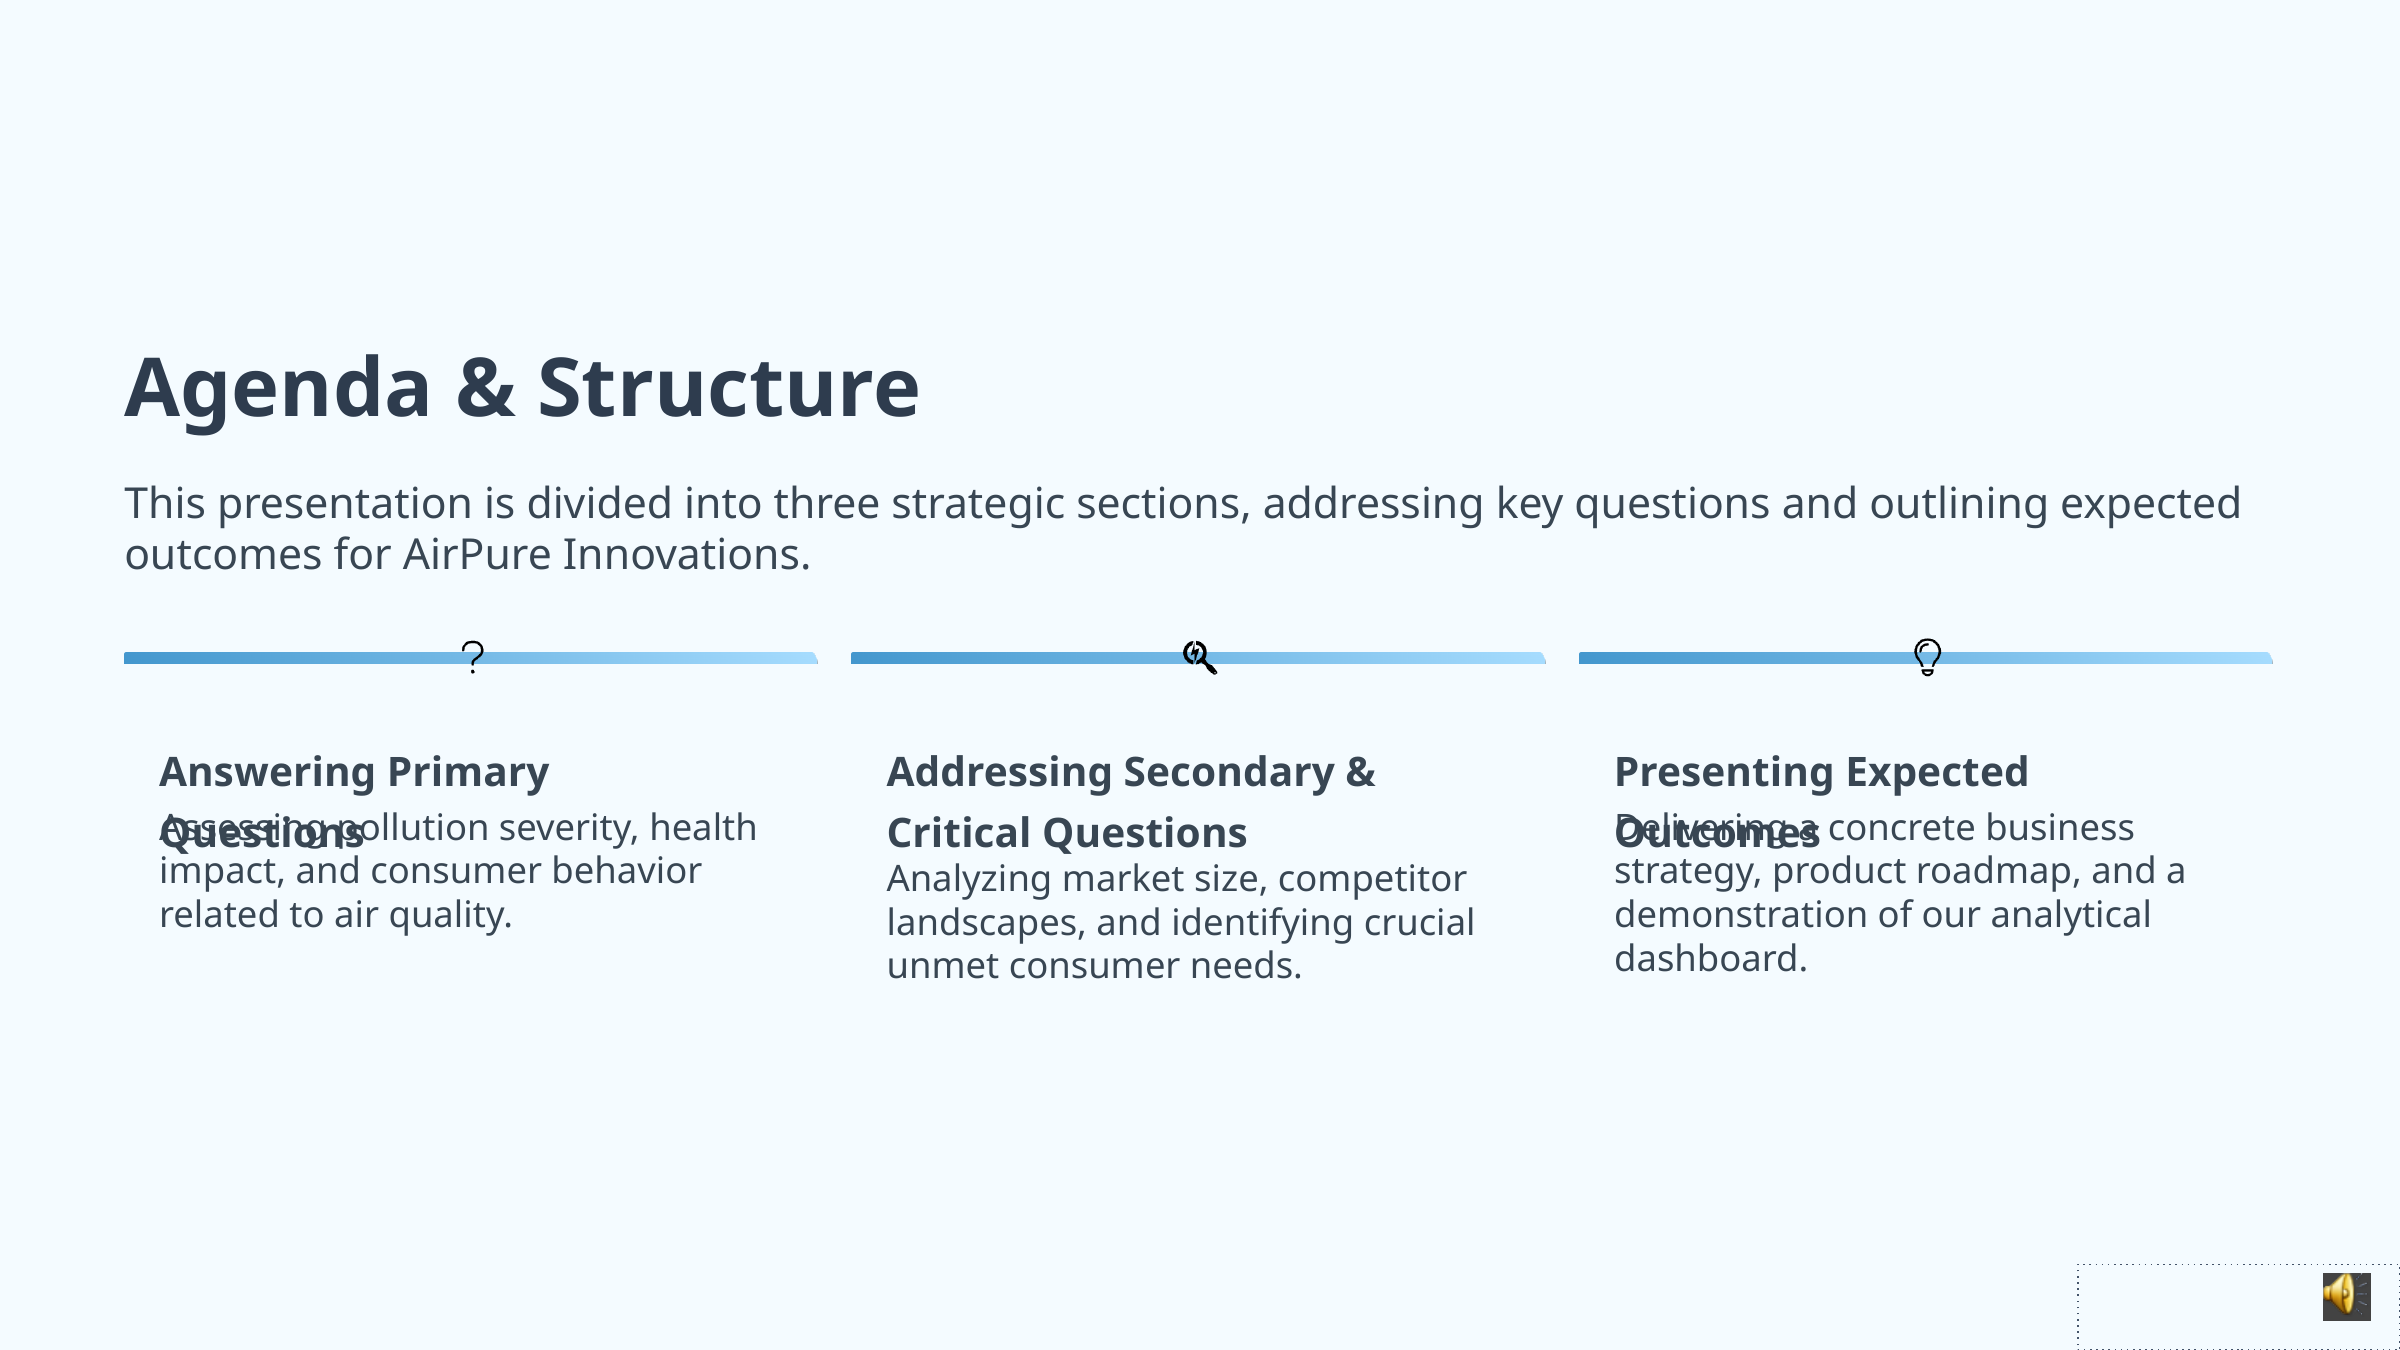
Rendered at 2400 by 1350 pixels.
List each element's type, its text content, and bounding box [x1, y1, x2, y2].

picture [851, 609, 1549, 704]
picture [1578, 609, 2276, 704]
text_box [2077, 1264, 2400, 1350]
text_box [124, 675, 821, 1040]
text_box Answering Primary Questions [159, 734, 693, 786]
text_box [1579, 675, 2276, 1040]
picture [124, 609, 821, 704]
text_box Presenting Expected Outcomes [1614, 734, 2187, 786]
text_box Assessing pollution severity, health impact, and consumer behavior related to air quality. [159, 803, 786, 954]
text_box Analyzing market size, competitor landscapes, and identifying crucial unmet consumer needs. [886, 855, 1514, 1005]
text_box This presentation is divided into three strategic sections, addressing key questions and outlining expected outcomes for AirPure Innovations. [124, 475, 2276, 575]
text_box Agenda & Structure [124, 310, 943, 414]
picture [2321, 1271, 2373, 1323]
text_box Addressing Secondary & Critical Questions [886, 734, 1514, 837]
text_box Delivering a concrete business strategy, product roadmap, and a demonstration of our analytical dashboard. [1614, 803, 2241, 954]
text_box [851, 675, 1549, 1040]
